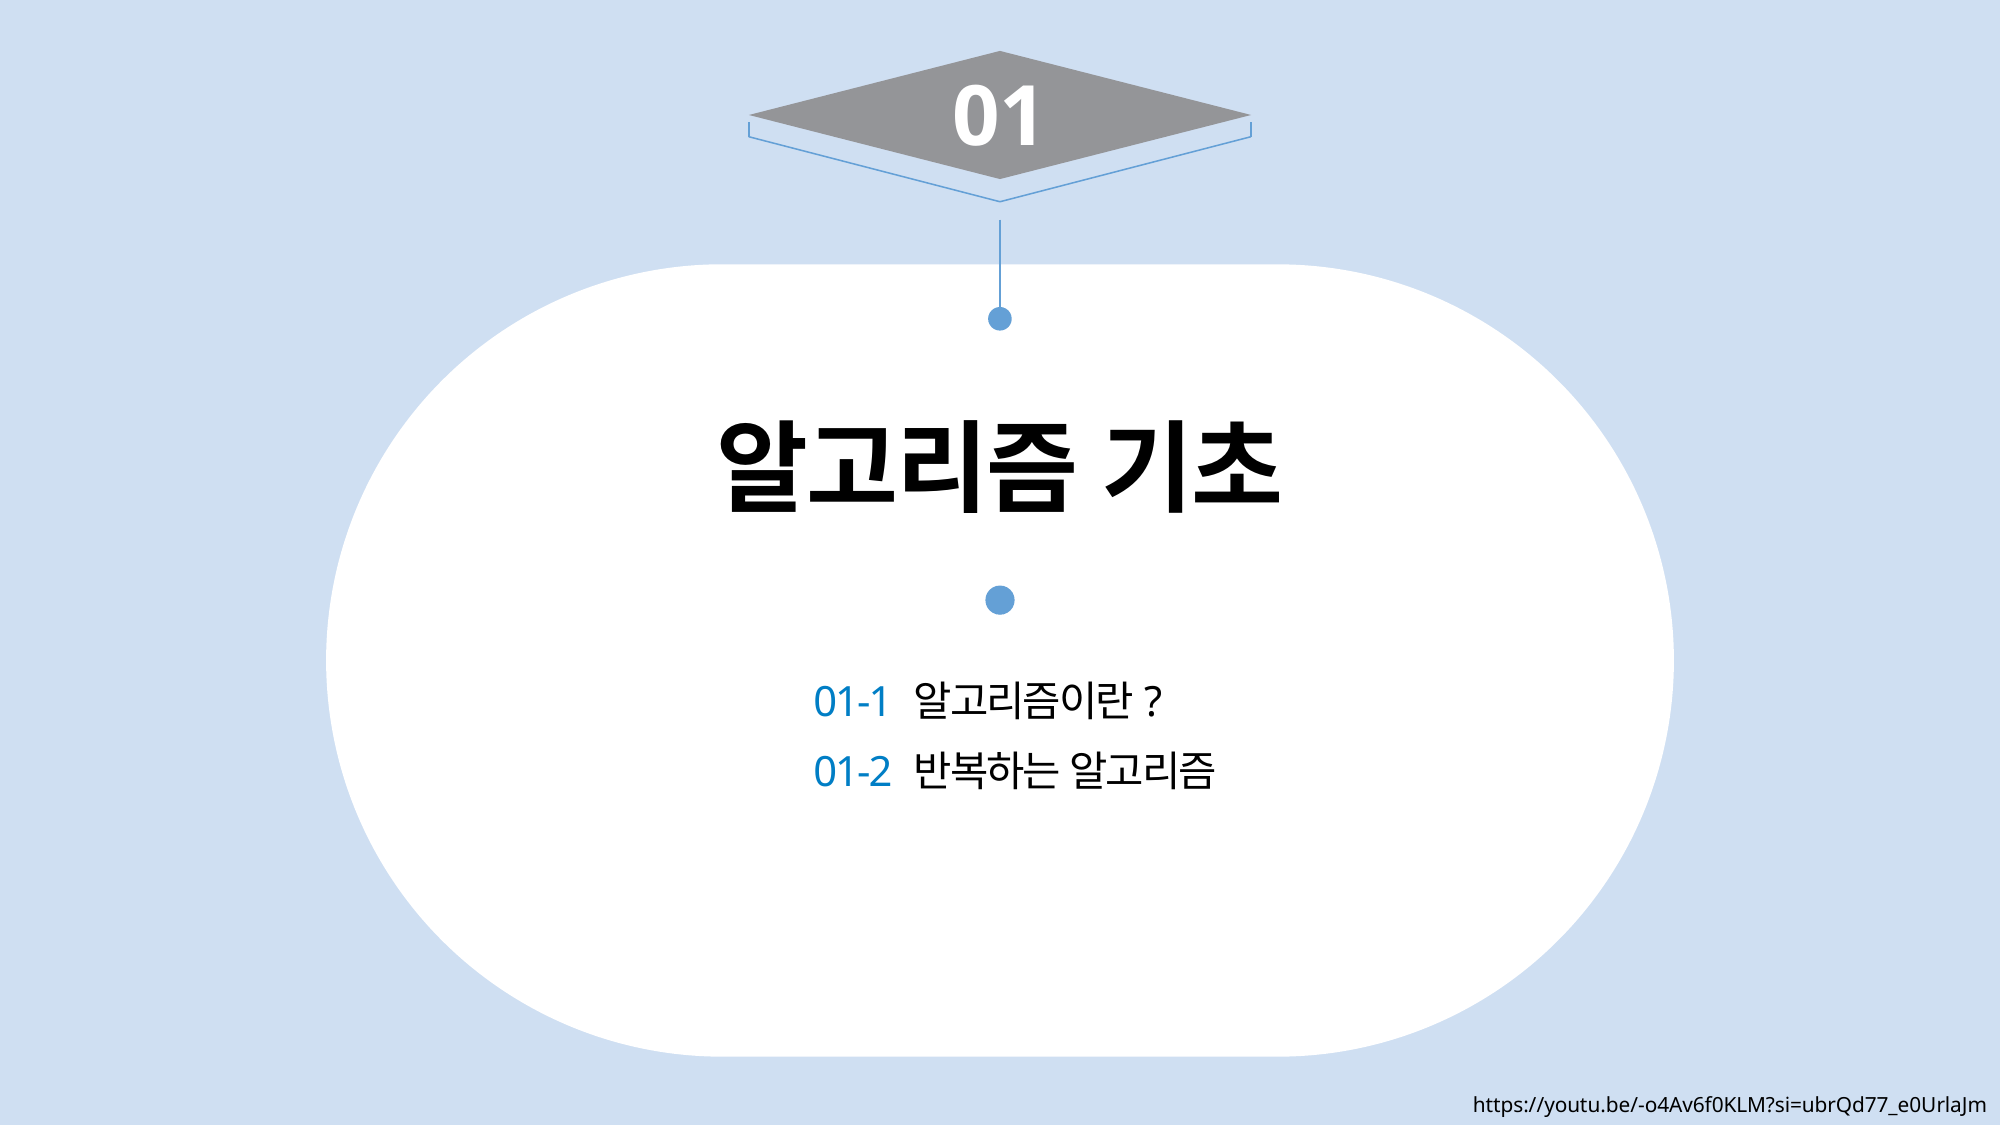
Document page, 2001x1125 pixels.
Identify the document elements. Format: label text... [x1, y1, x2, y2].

list 01 [891, 66, 1109, 158]
list 01-1 알고리즘이란? 01-2 반복하는 알고리즘 [798, 666, 1336, 968]
list 알고리즘 기초 [505, 371, 1495, 534]
text_box https://youtu.be/-o4Av6f0KLM?si=ubrQd77_e0UrlaJm [1458, 1084, 2000, 1125]
